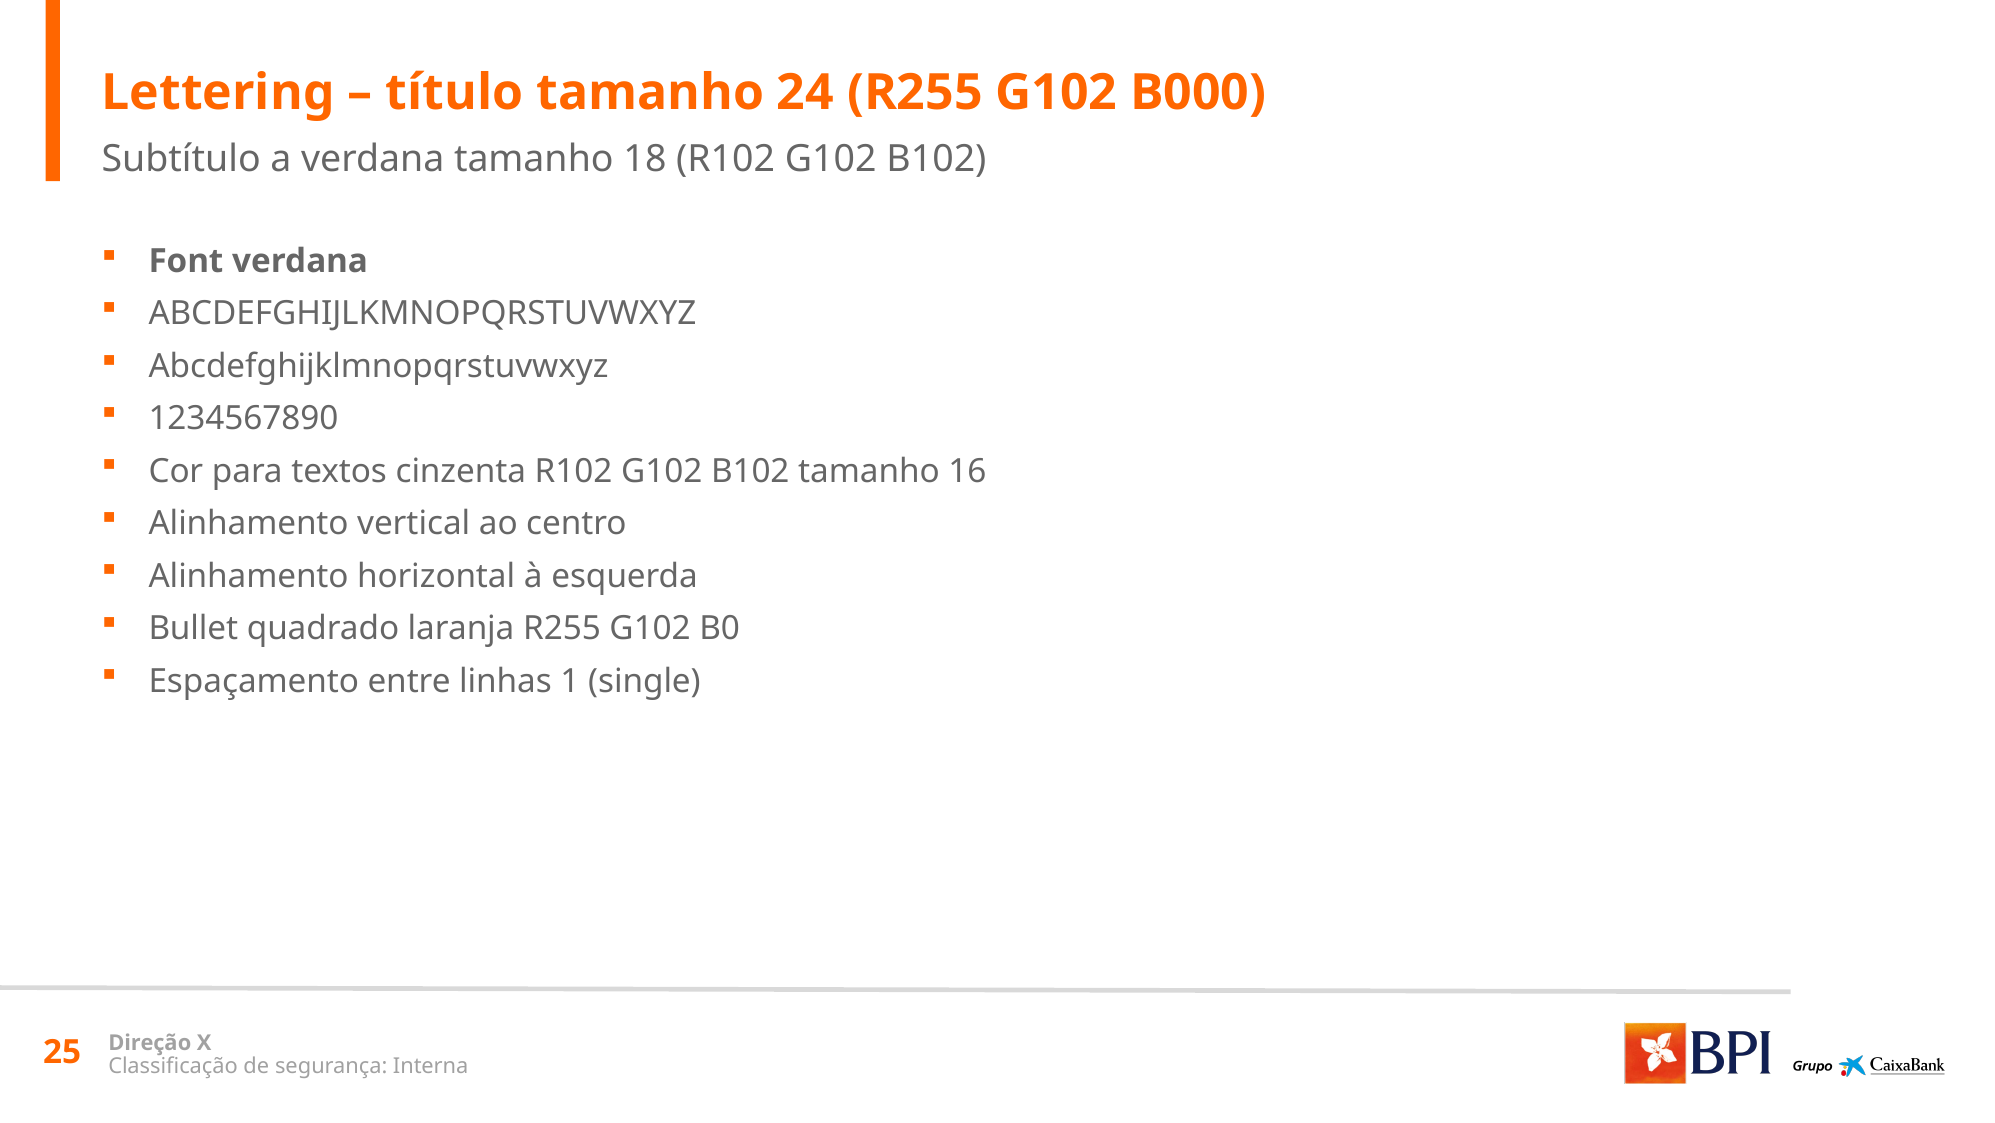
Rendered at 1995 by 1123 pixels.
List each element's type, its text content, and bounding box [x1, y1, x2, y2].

list Subtítulo a verdana tamanho 18 (R102 G102 B102) [86, 126, 1950, 187]
list Lettering – título tamanho 24 (R255 G102 B000) [86, 51, 1950, 126]
list Font verdana ABCDEFGHIJLKMNOPQRSTUVWXYZ Abcdefghijklmnopqrstuvwxyz 1234567890 Cor para textos cinzenta R102 G102 B102 tamanho 16 Alinhamento vertical ao centro Alinhamento horizontal à esquerda Bullet quadrado laranja R255 G102 B0 Espaçamento entre linhas 1 (single) [86, 231, 1948, 712]
slide_number 25 [28, 1023, 132, 1083]
picture [1624, 1022, 1945, 1084]
